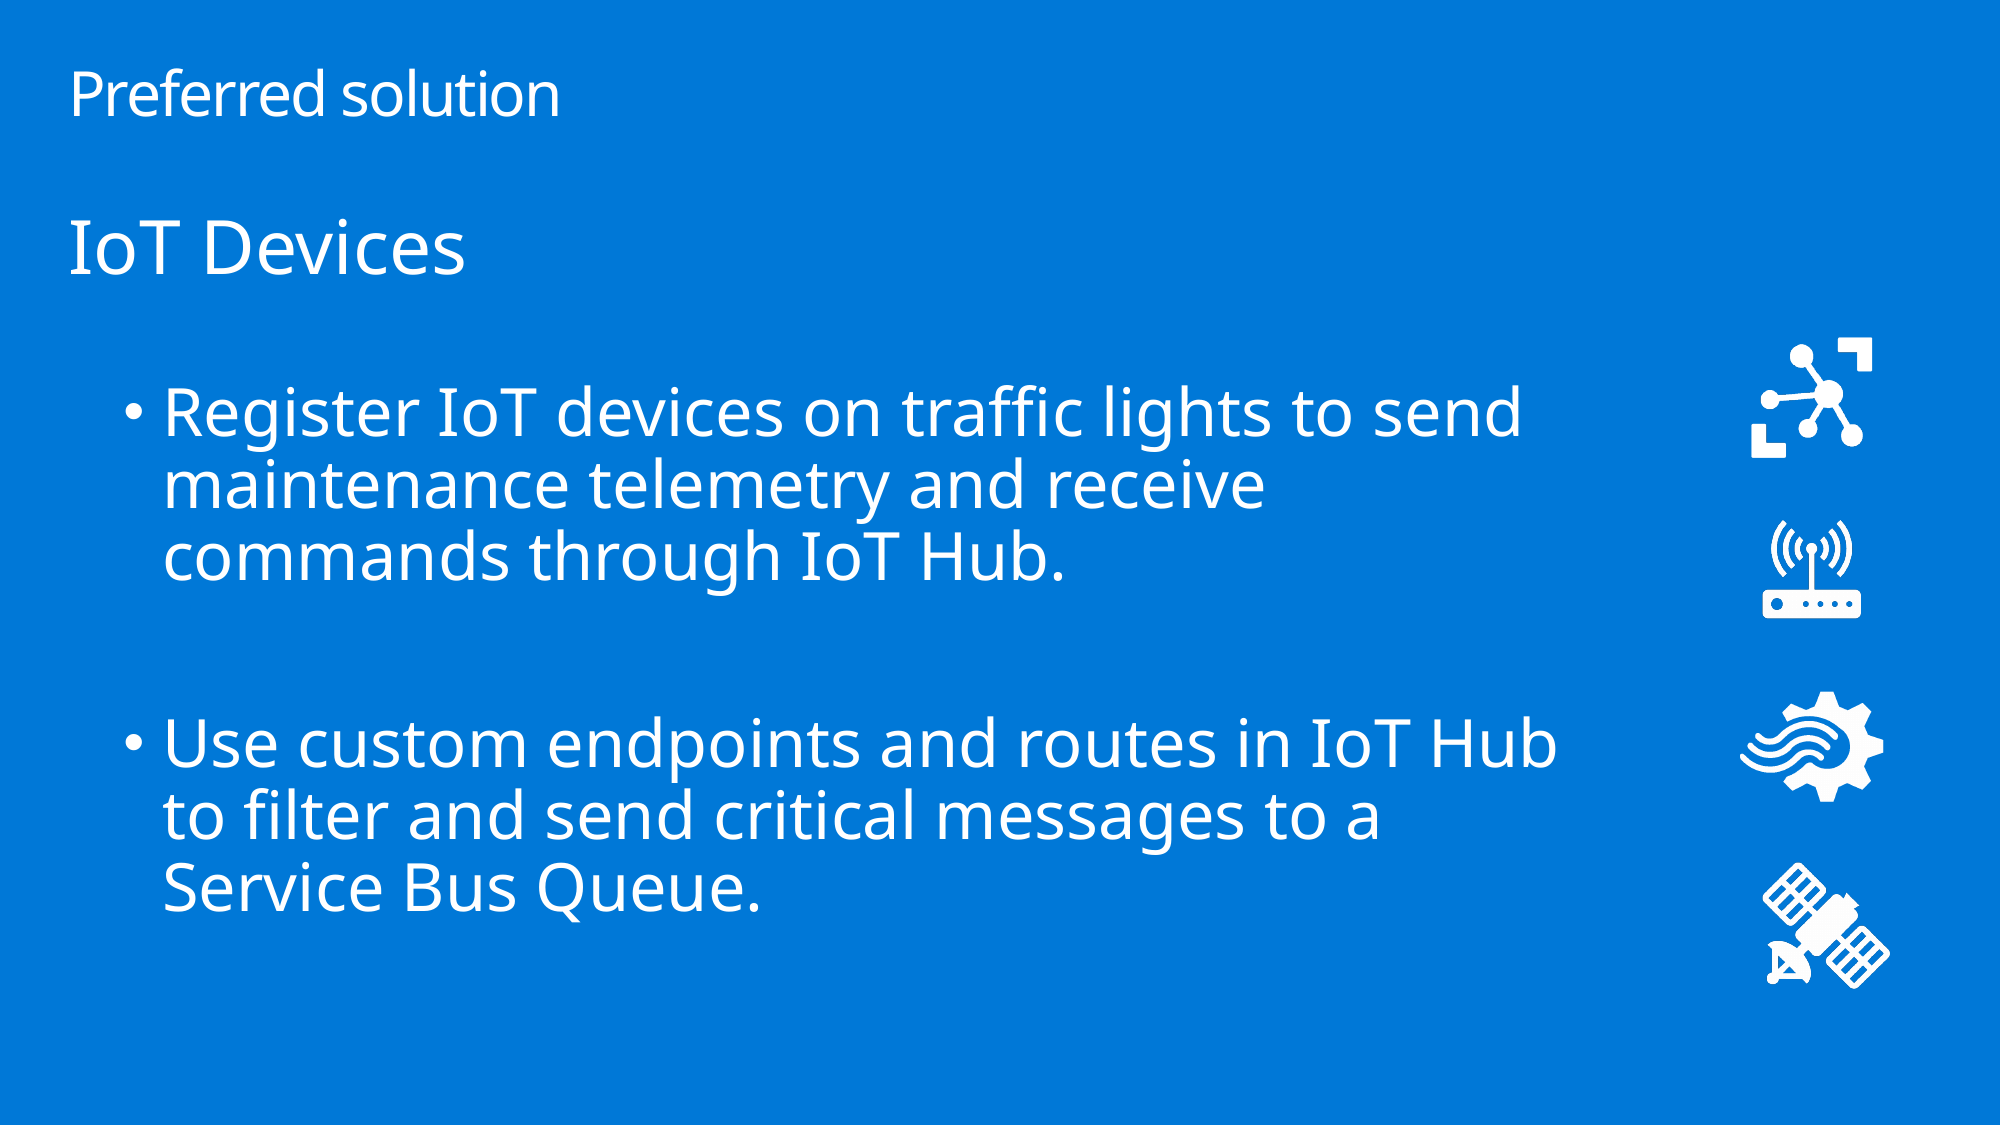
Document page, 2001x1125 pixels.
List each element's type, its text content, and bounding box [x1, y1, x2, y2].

picture [1747, 333, 1876, 462]
picture [1737, 673, 1886, 822]
picture [1741, 499, 1881, 639]
title Preferred solution [44, 47, 1957, 196]
picture [1747, 855, 1896, 1005]
list IoT Devices Register IoT devices on traffic lights to send maintenance telemetry and receive commands through IoT Hub. Use custom endpoints and routes in IoT Hub to filter and send critical messages to a Service Bus Queue. [44, 195, 1604, 1087]
